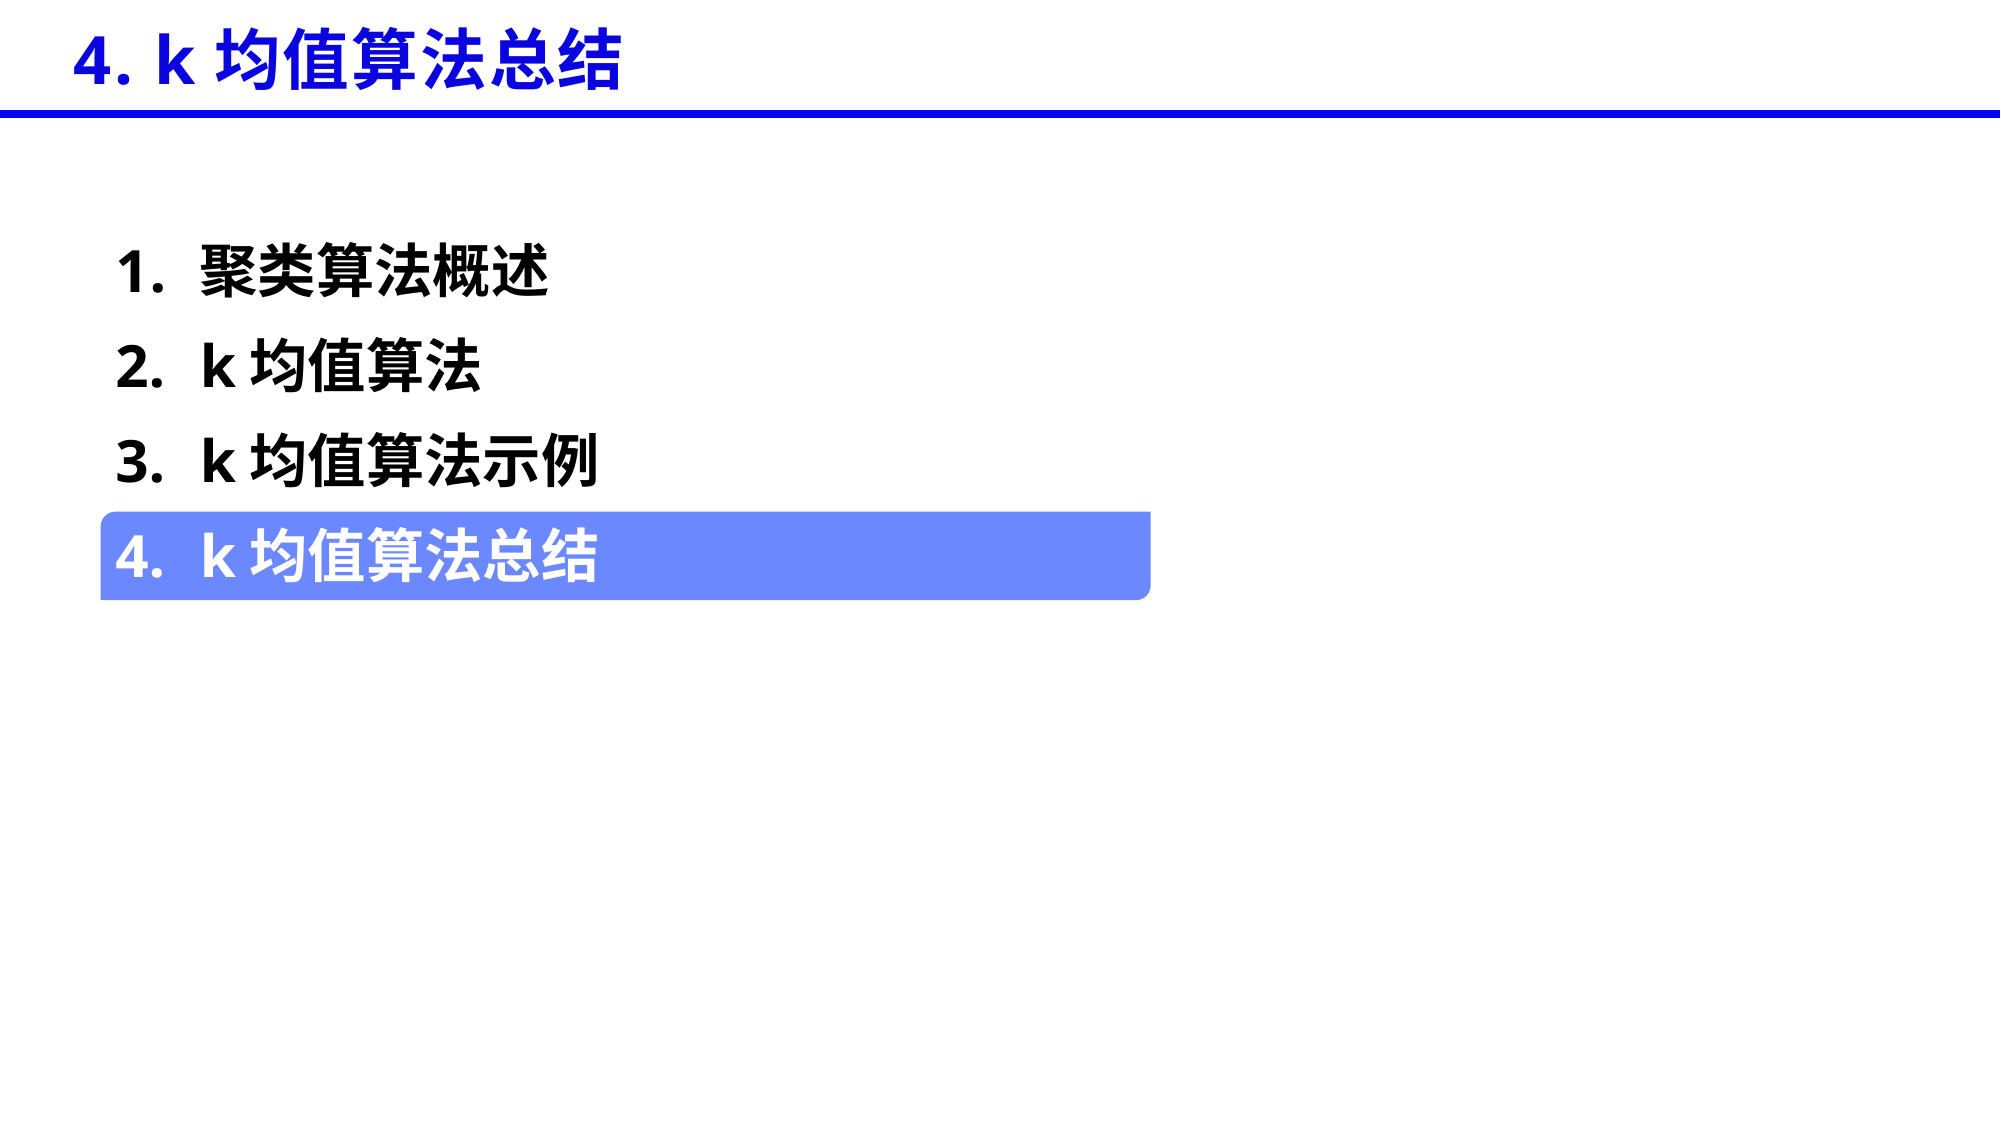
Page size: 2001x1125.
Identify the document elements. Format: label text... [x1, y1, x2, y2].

text_box [99, 523, 1147, 602]
text_box 聚类算法概述 k均值算法 k均值算法示例 k均值算法总结 [100, 226, 1955, 597]
text_box 4. k均值算法总结 [59, 10, 1308, 106]
